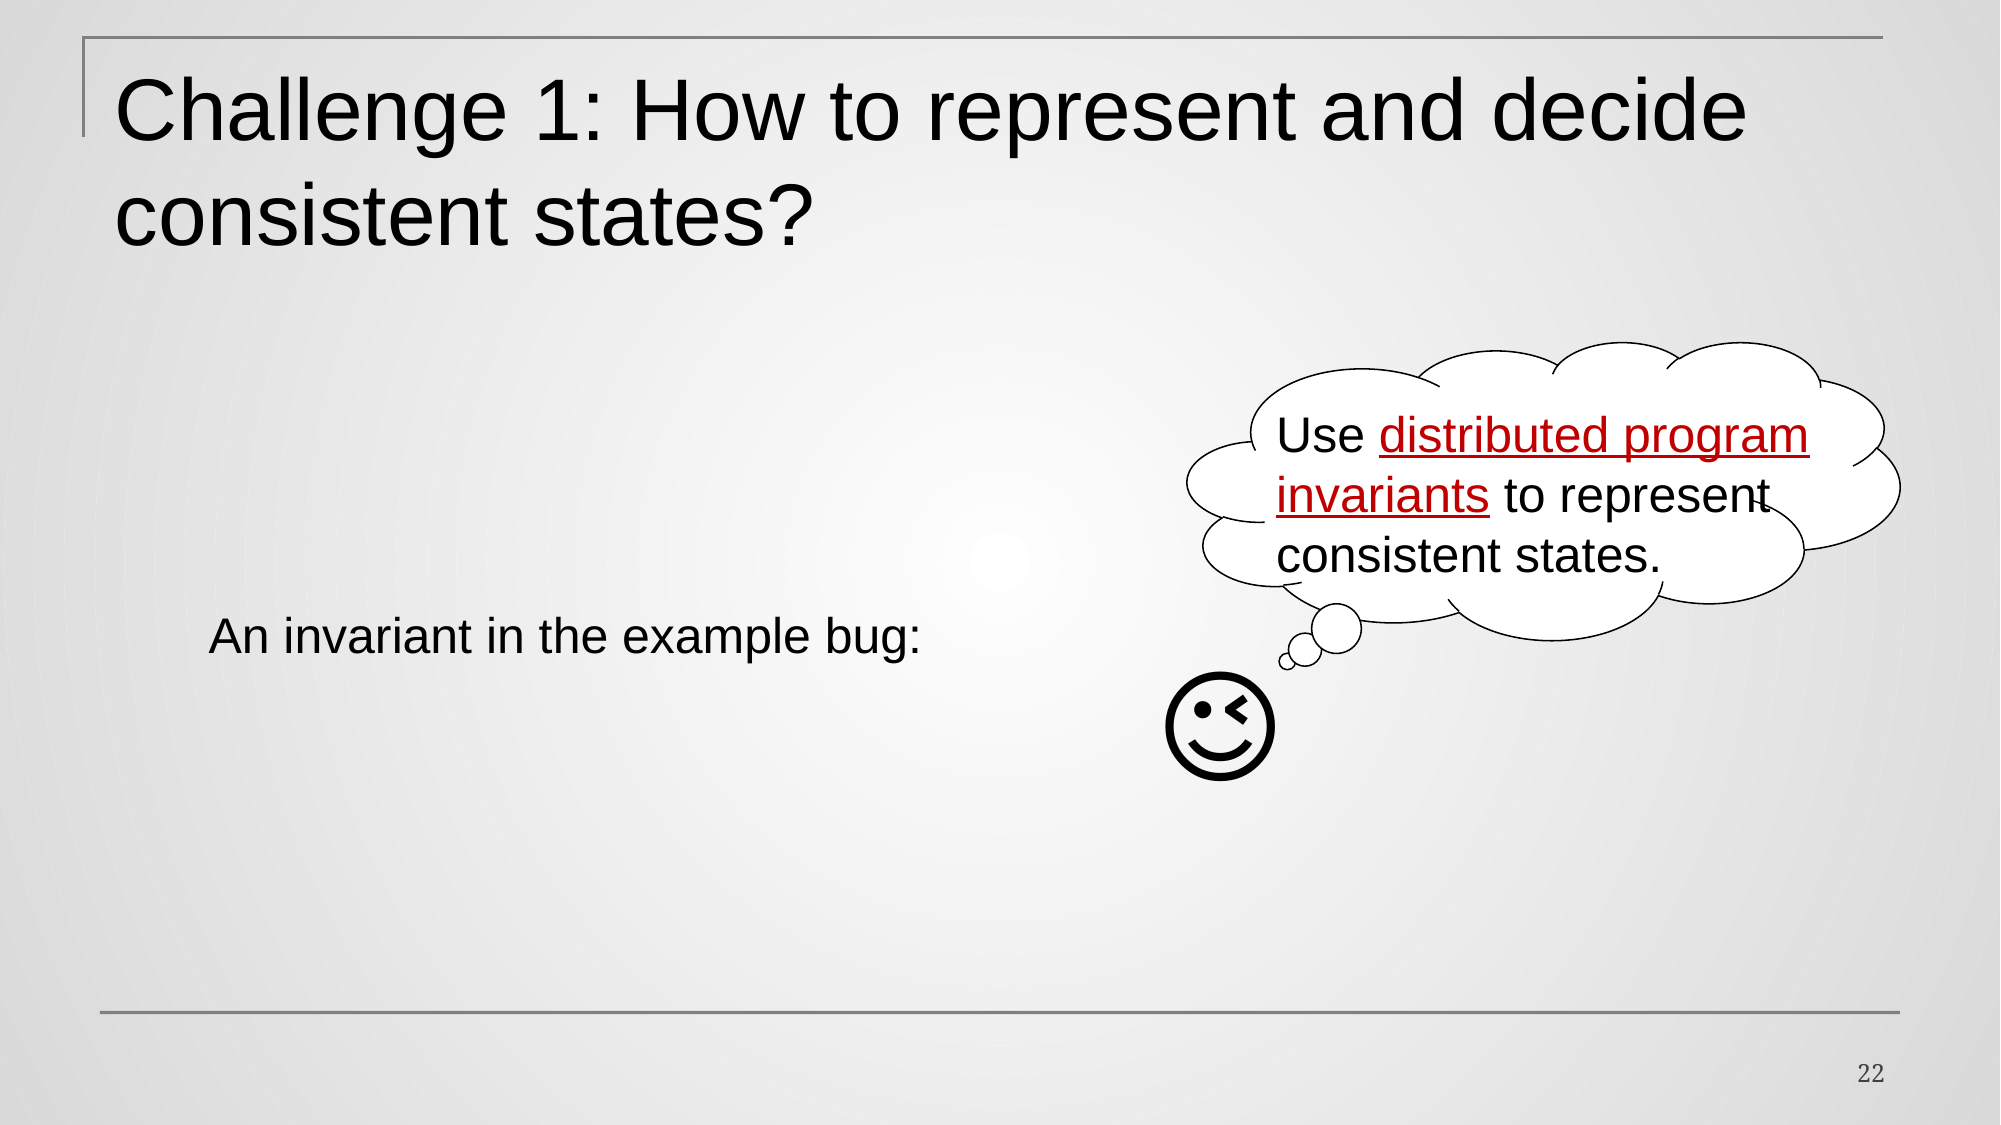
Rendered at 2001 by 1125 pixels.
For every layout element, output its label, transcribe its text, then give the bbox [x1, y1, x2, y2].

title Challenge 1: How to represent and decide consistent states? [99, 45, 1900, 233]
text_box [1186, 405, 1261, 586]
text_box 😉 [1141, 639, 1301, 805]
slide_number 22 [1433, 1023, 1901, 1100]
text_box Use distributed program invariants to represent consistent states. [1261, 394, 1842, 590]
text_box [1279, 590, 1773, 670]
text_box [1273, 342, 1901, 543]
